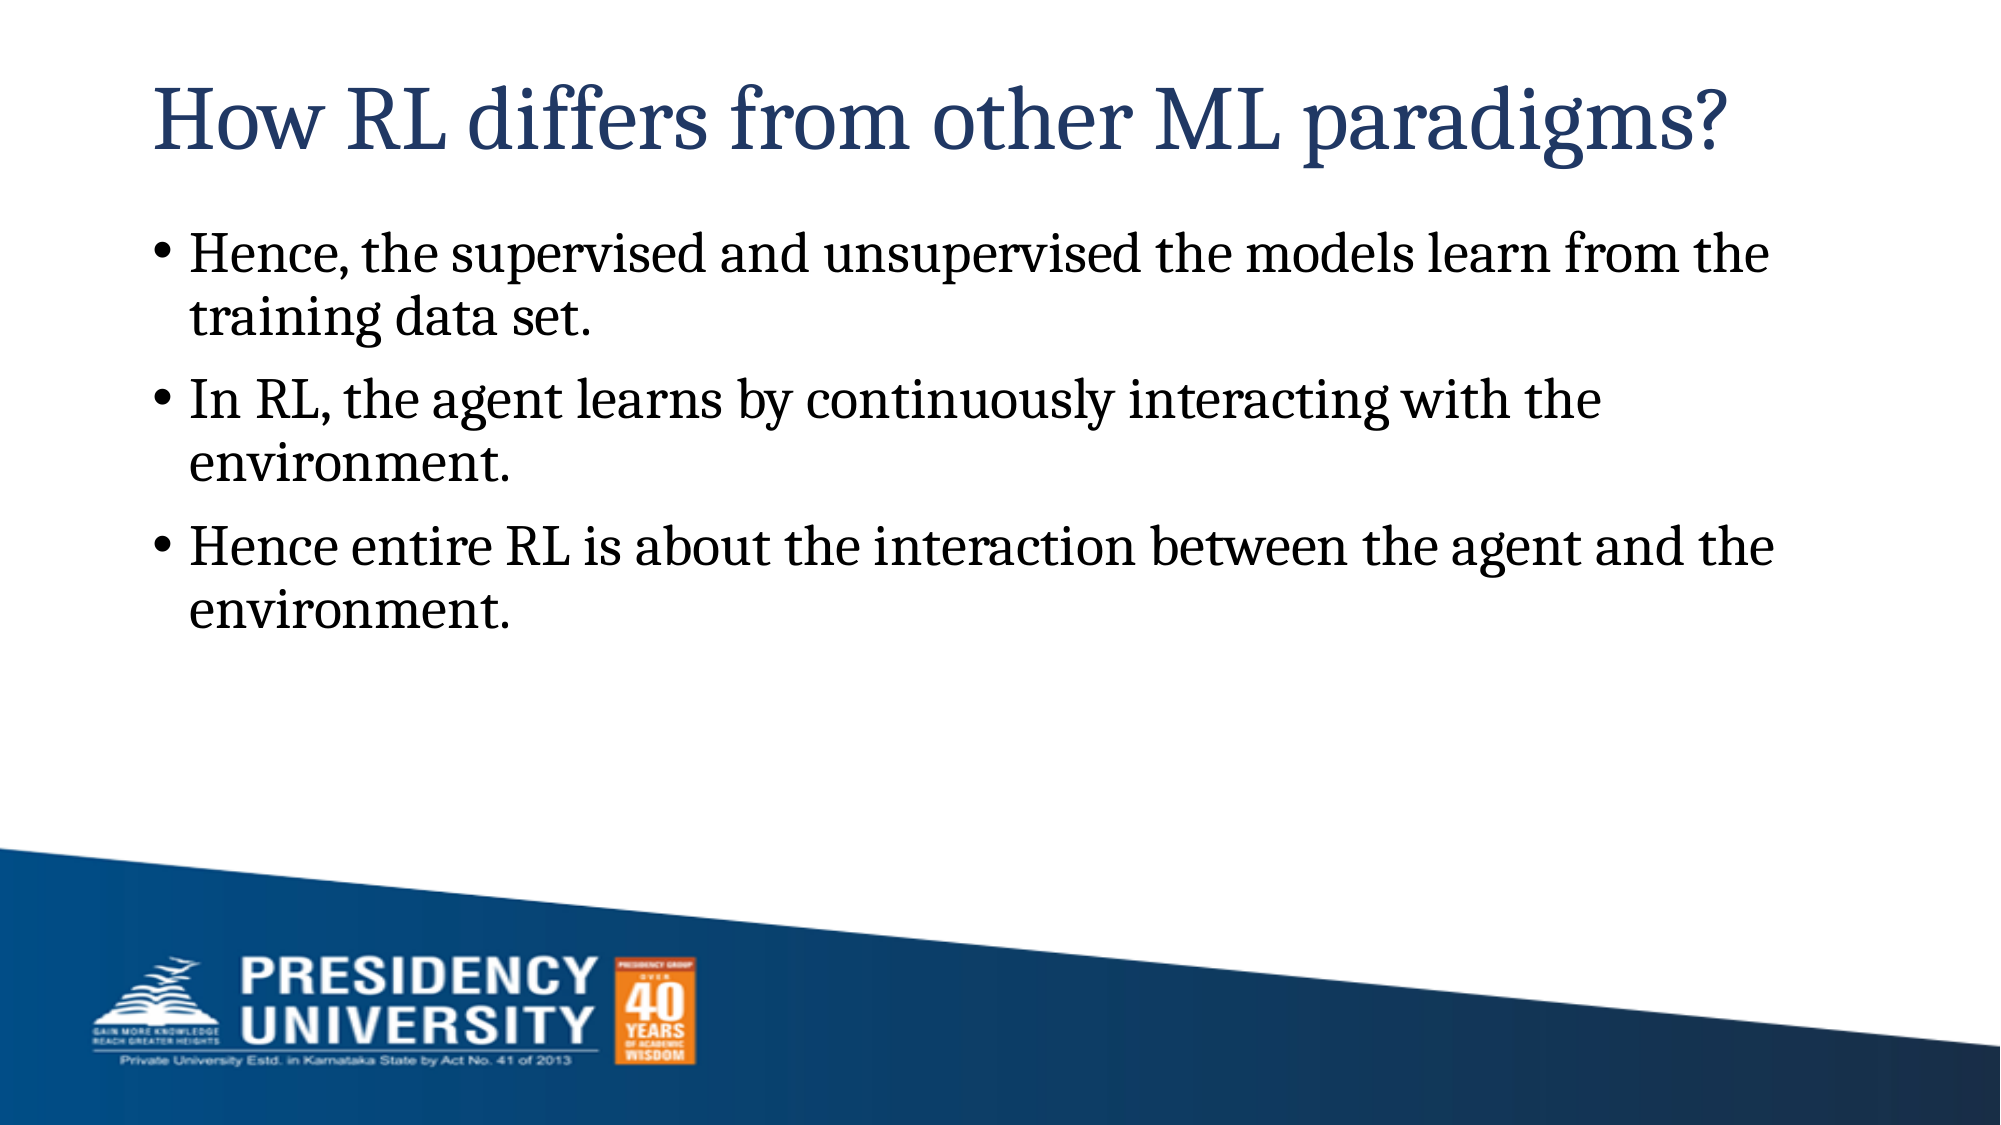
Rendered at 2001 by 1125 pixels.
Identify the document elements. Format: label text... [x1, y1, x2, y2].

title How RL differs from other ML paradigms? [137, 51, 1863, 189]
list Hence, the supervised and unsupervised the models learn from the training data set. In RL, the agent learns by continuously interacting with the environment. Hence entire RL is about the interaction between the agent and the environment. [137, 214, 1863, 851]
picture [0, 845, 2000, 1125]
